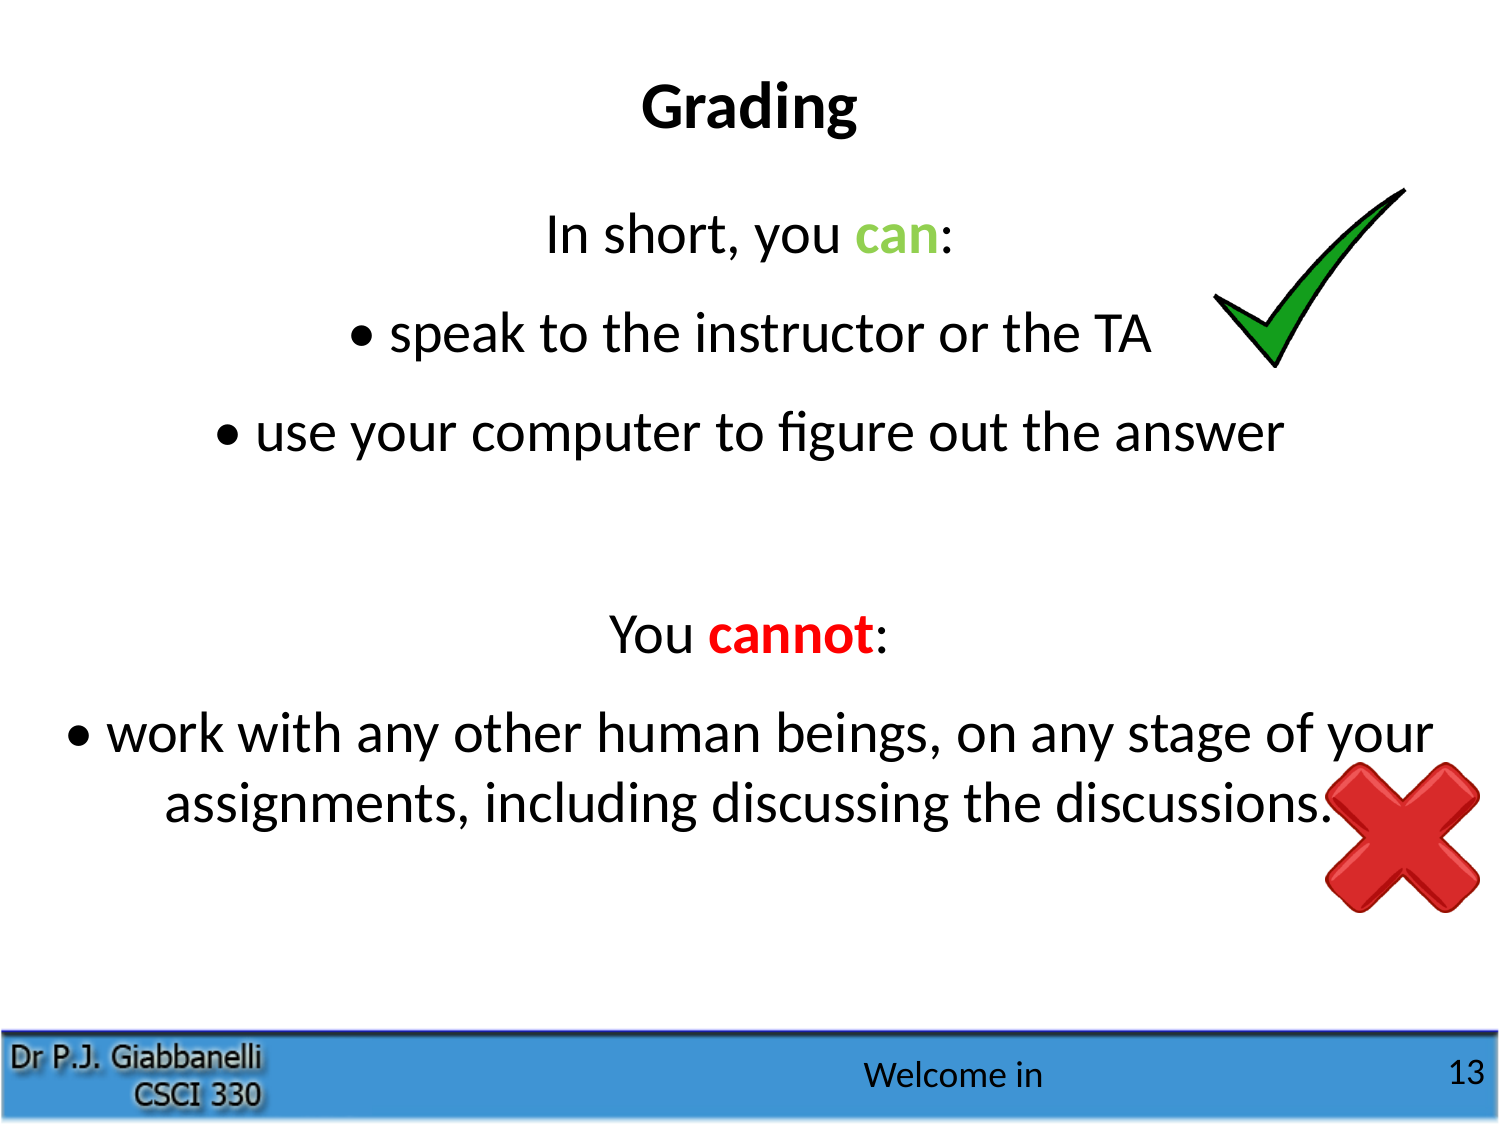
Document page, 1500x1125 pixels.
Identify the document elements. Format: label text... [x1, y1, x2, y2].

text_box You cannot: • work with any other human beings, on any stage of your assignments, including discussing the discussions. [0, 587, 1500, 842]
picture [0, 1026, 1500, 1125]
picture [1212, 187, 1407, 368]
text_box Grading [0, 54, 1500, 150]
text_box In short, you can: • speak to the instructor or the TA • use your computer to figure out the answer [0, 187, 1500, 471]
picture [1324, 762, 1480, 913]
